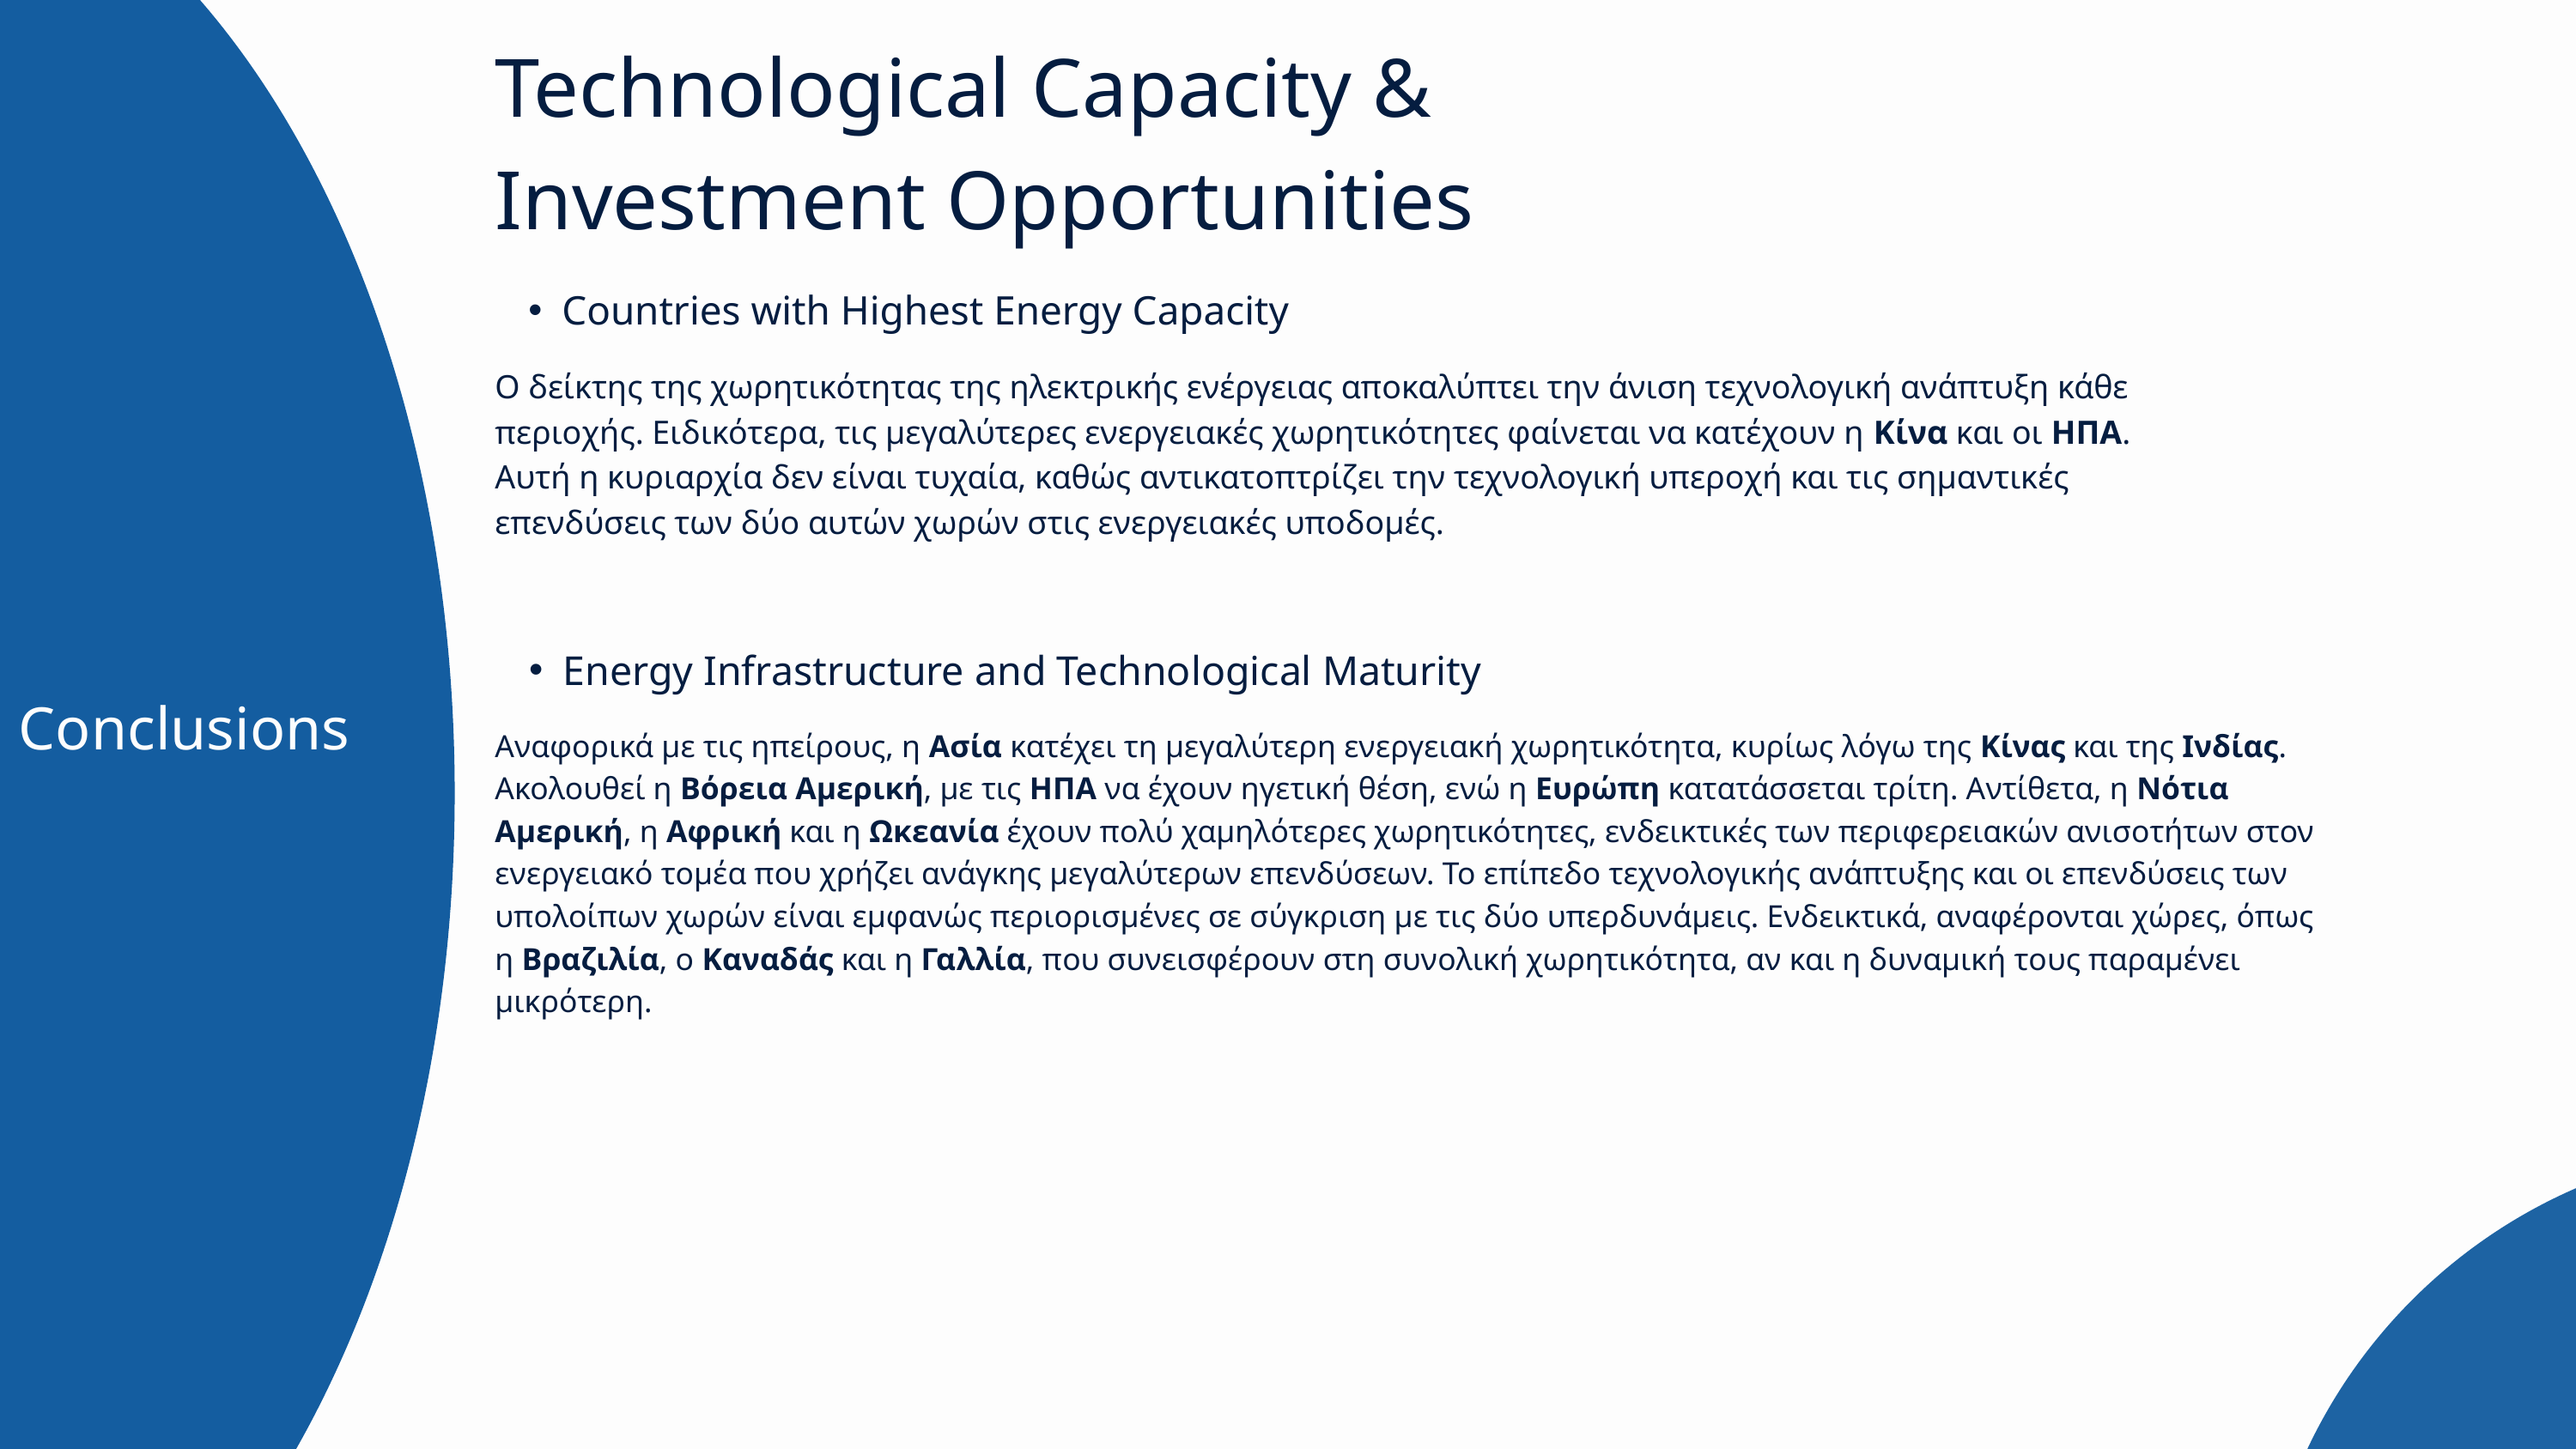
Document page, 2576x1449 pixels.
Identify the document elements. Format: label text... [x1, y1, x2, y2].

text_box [0, 0, 455, 1449]
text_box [2257, 1144, 2576, 1449]
text_box Countries with Highest Energy Capacity Ο δείκτης της χωρητικότητας της ηλεκτρικής ενέργειας αποκαλύπτει την άνιση τεχνολογική ανάπτυξη κάθε περιοχής. Ειδικότερα, τις μεγαλύτερες ενεργειακές χωρητικότητες φαίνεται να κατέχουν η Κίνα και οι ΗΠΑ. Αυτή η κυριαρχία δεν είναι τυχαία, καθώς αντικατοπτρίζει την τεχνολογική υπεροχή και τις σημαντικές επενδύσεις των δύο αυτών χωρών στις ενεργειακές υποδομές. [495, 277, 2190, 637]
text_box Technological Capacity & Investment Opportunities [495, 20, 1612, 246]
text_box Energy Infrastructure and Technological Maturity Αναφορικά με τις ηπείρους, η Ασία κατέχει τη μεγαλύτερη ενεργειακή χωρητικότητα, κυρίως λόγω της Κίνας και της Ινδίας. Ακολουθεί η Βόρεια Αμερική, με τις ΗΠΑ να έχουν ηγετική θέση, ενώ η Ευρώπη κατατάσσεται τρίτη. Αντίθετα, η Νότια Αμερική, η Αφρική και η Ωκεανία έχουν πολύ χαμηλότερες χωρητικότητες, ενδεικτικές των περιφερειακών ανισοτήτων στον ενεργειακό τομέα που χρήζει ανάγκης μεγαλύτερων επενδύσεων. Το επίπεδο τεχνολογικής ανάπτυξης και οι επενδύσεις των υπολοίπων χωρών είναι εμφανώς περιορισμένες σε σύγκριση με τις δύο υπερδυνάμεις. Ενδεικτικά, αναφέρονται χώρες, όπως η Βραζιλία, ο Καναδάς και η Γαλλία, που συνεισφέρουν στη συνολική χωρητικότητα, αν και η δυναμική τους παραμένει μικρότερη. [495, 637, 2321, 1062]
